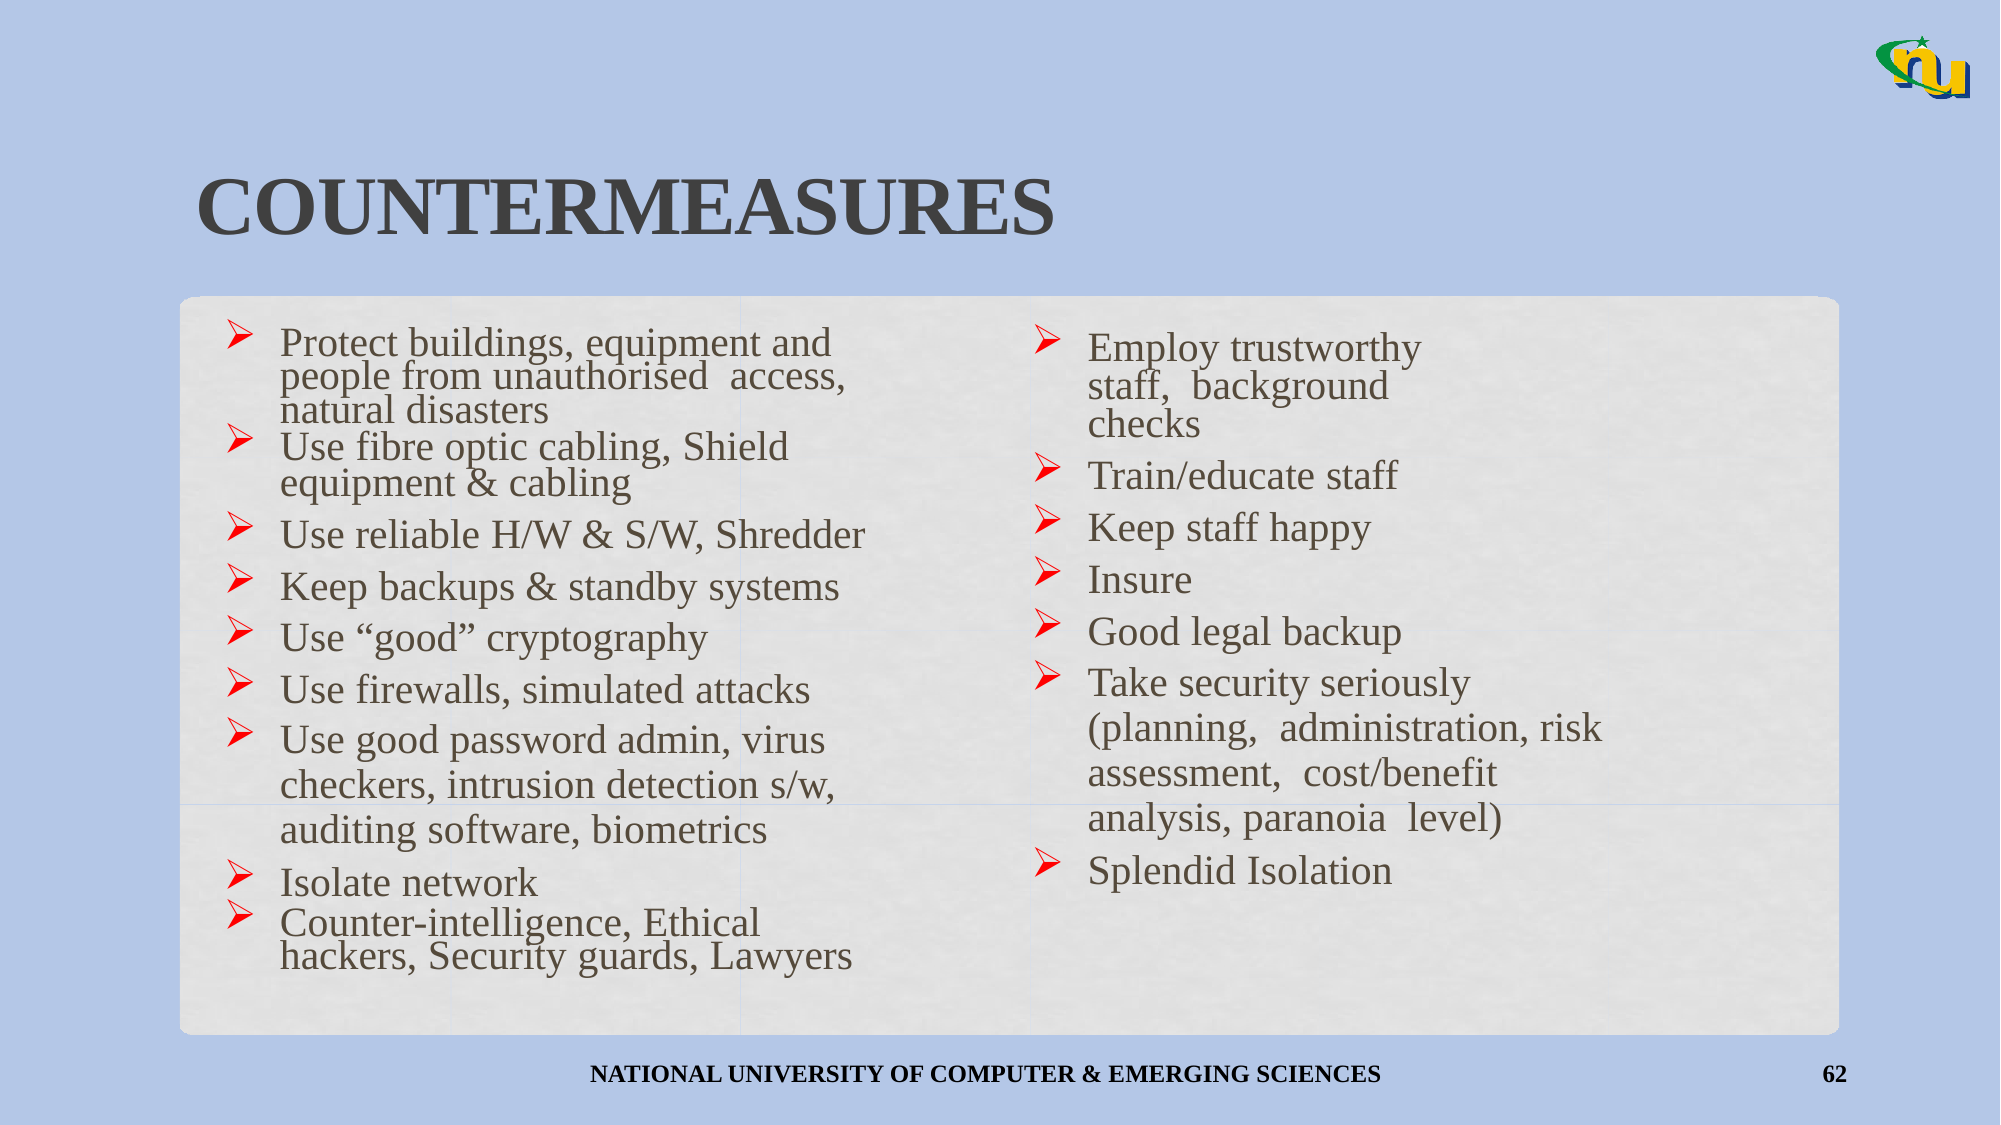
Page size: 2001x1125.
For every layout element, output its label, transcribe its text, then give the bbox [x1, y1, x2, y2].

text_box COUNTERMEASURES [180, 46, 1642, 259]
footer NATIONAL UNIVERSITY OF COMPUTER & EMERGING SCIENCES [559, 1042, 1413, 1103]
text_box Protect buildings, equipment and people from unauthorised access, natural disasters Use fibre optic cabling, Shield equipment & cabling Use reliable H/W & S/W, Shredder Keep backups & standby systems Use “good” cryptography Use firewalls, simulated attacks Use good password admin, virus checkers, intrusion detection s/w, auditing software, biometrics Isolate network Counter-intelligence, Ethical hackers, Security guards, Lawyers [221, 324, 894, 979]
slide_number 62 [1413, 1042, 1863, 1103]
text_box [179, 295, 1840, 1035]
picture [1866, 24, 1987, 108]
text_box Employ trustworthy staff, background checks Train/educate staff Keep staff happy Insure Good legal backup Take security seriously (planning, administration, risk assessment, cost/benefit analysis, paranoia level) Splendid Isolation [1029, 324, 1625, 893]
